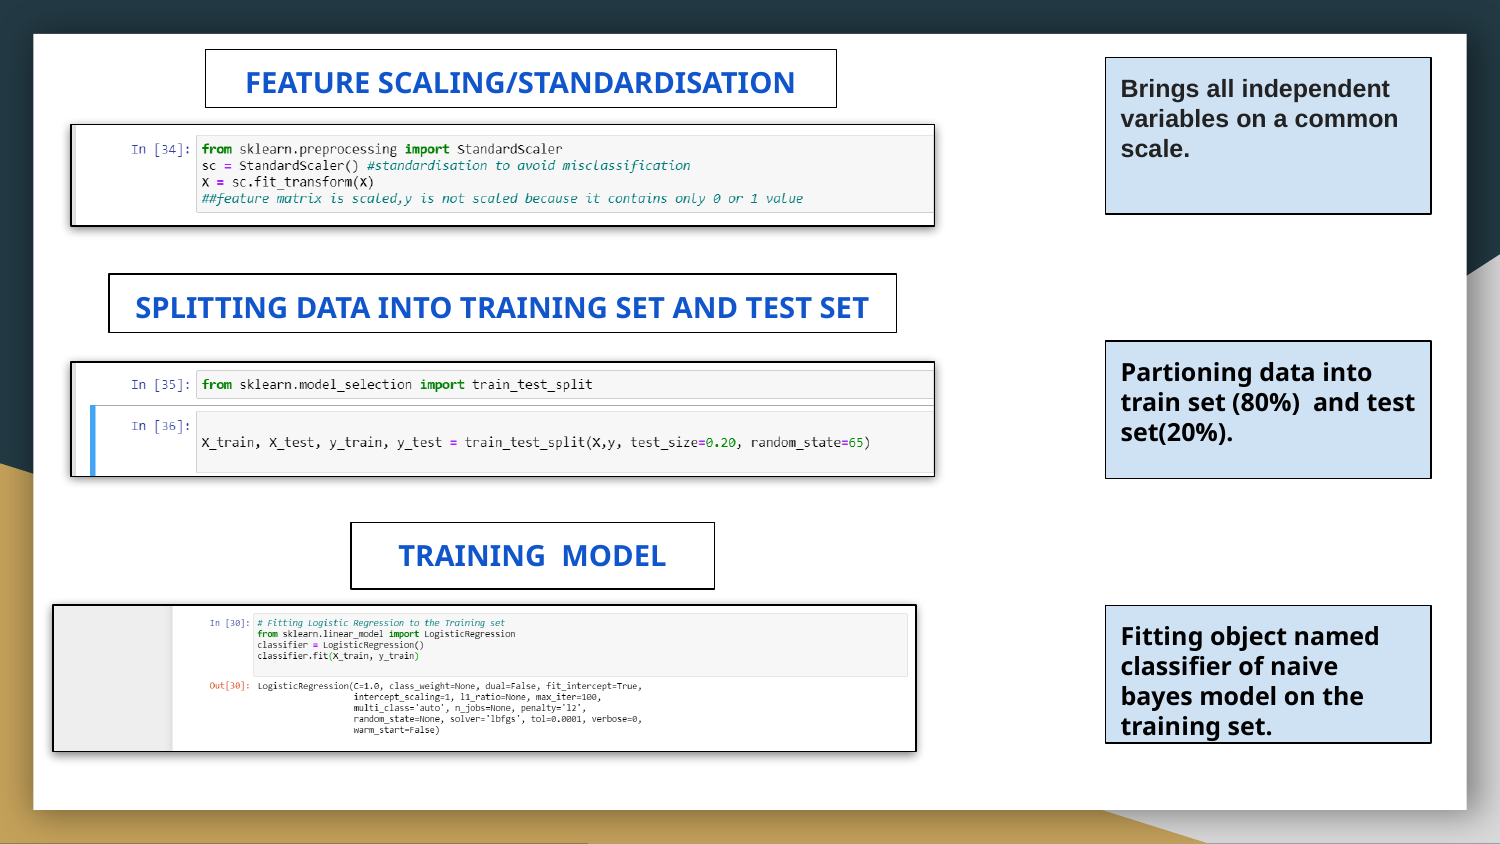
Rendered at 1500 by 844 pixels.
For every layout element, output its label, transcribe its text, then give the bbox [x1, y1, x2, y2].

picture [53, 605, 916, 752]
list [714, 369, 1500, 772]
text_box SPLITTING DATA INTO TRAINING SET AND TEST SET [108, 274, 897, 333]
text_box TRAINING MODEL [350, 522, 715, 589]
text_box Fitting object named classifier of naive bayes model on the training set. [1105, 605, 1432, 743]
picture [71, 125, 934, 226]
text_box Partioning data into train set (80%) and test set(20%). [1105, 341, 1432, 479]
text_box Brings all independent variables on a common scale. [1105, 57, 1432, 215]
text_box FEATURE SCALING/STANDARDISATION [205, 49, 837, 108]
title [134, 107, 1366, 265]
picture [71, 362, 934, 477]
